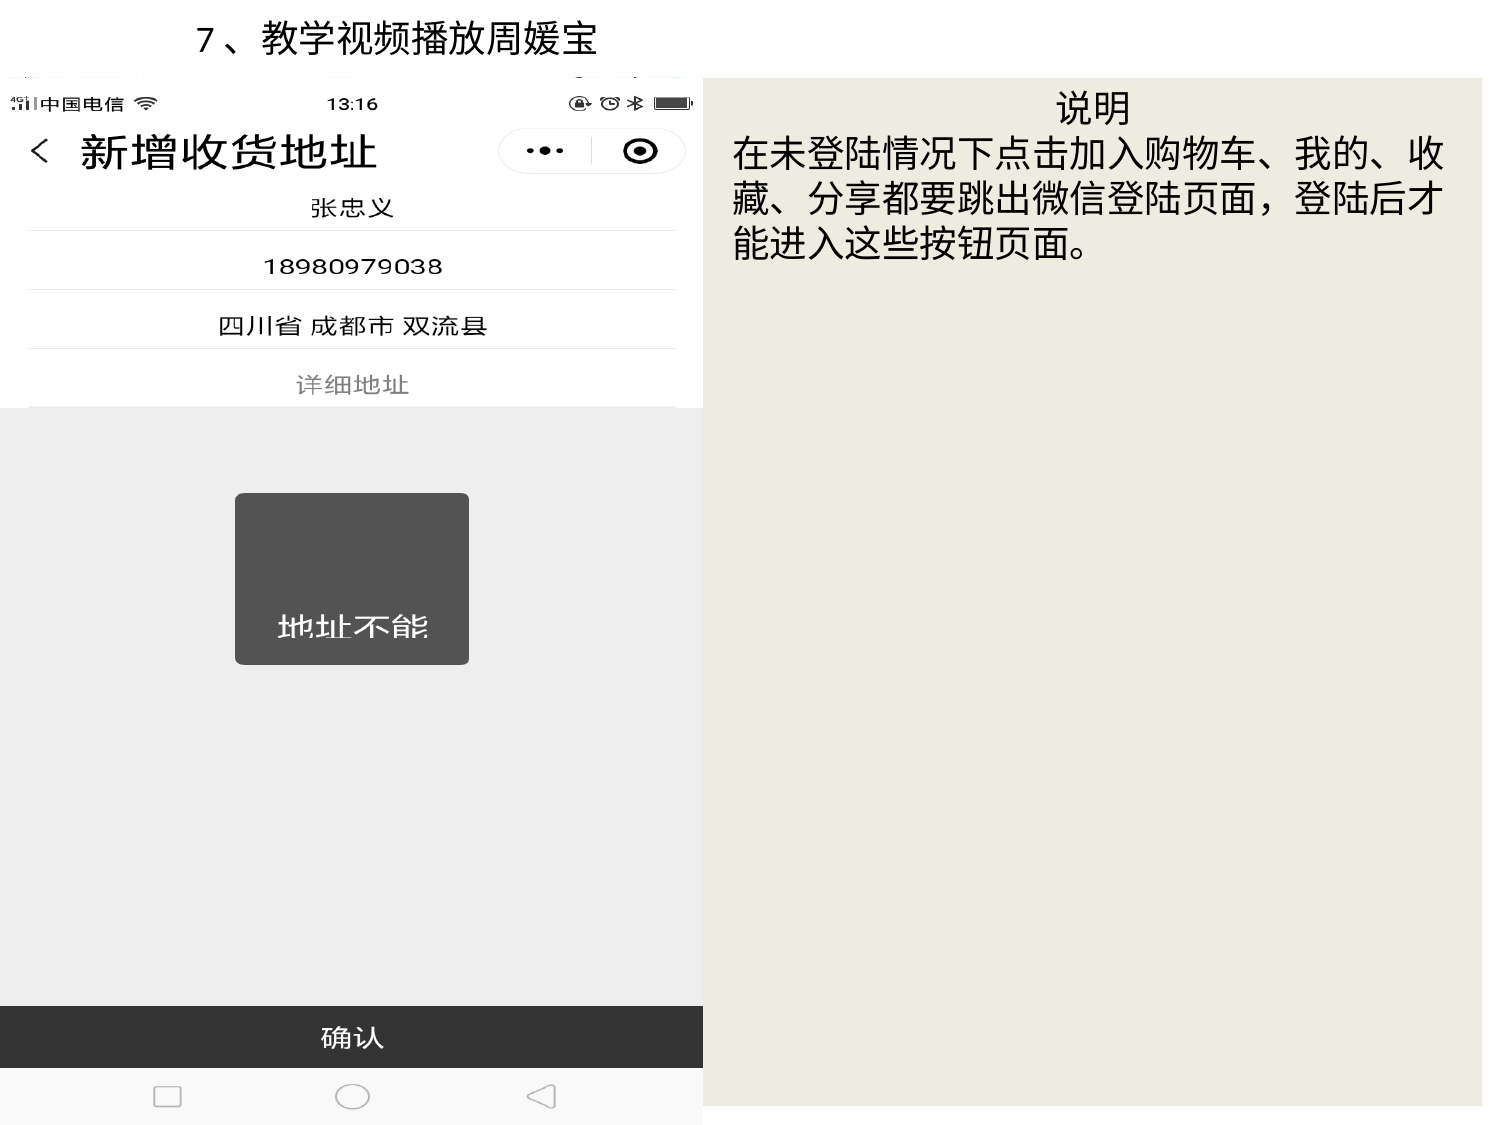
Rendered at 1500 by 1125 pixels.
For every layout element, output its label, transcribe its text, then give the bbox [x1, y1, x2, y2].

text_box 7、教学视频播放周媛宝 [180, 7, 614, 67]
subtitle [709, 78, 1483, 1106]
picture [0, 70, 703, 1125]
text_box 说明 在未登陆情况下点击加入购物车、我的、收藏、分享都要跳出微信登陆页面，登陆后才能进入这些按钮页面。 [717, 78, 1474, 318]
